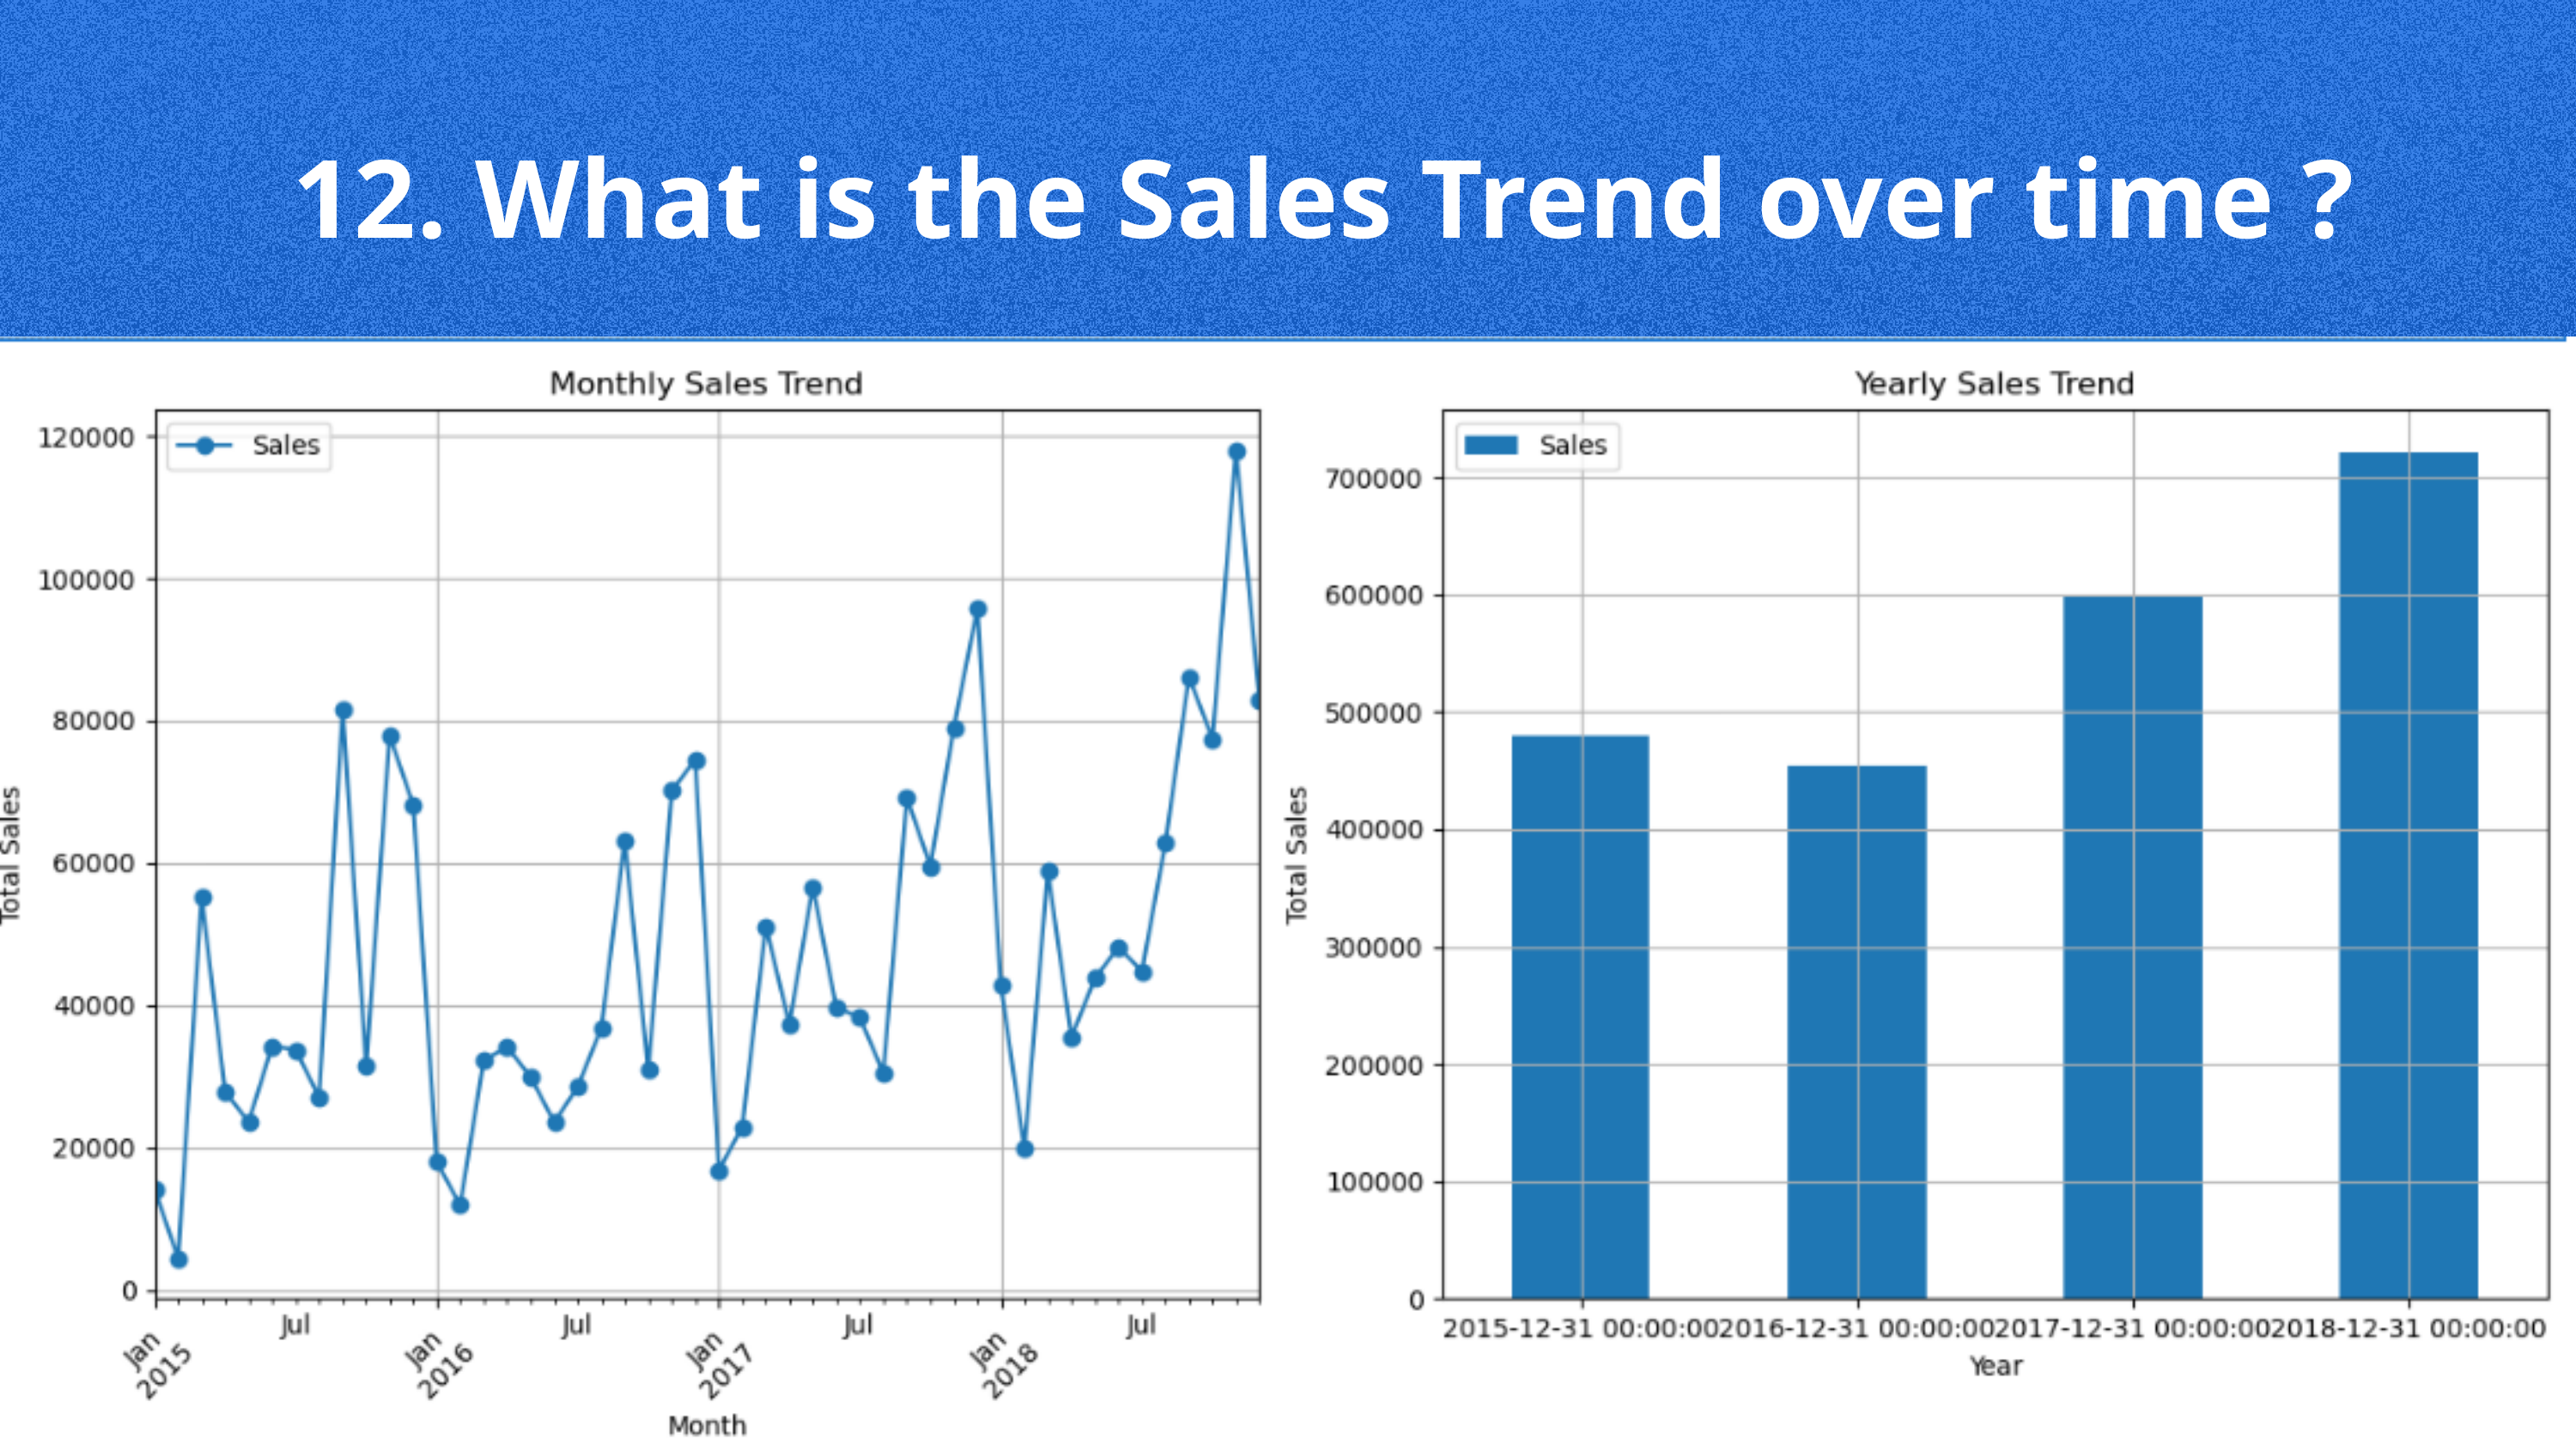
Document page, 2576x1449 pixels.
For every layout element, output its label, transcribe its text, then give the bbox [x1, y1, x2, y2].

text_box [0, 260, 2576, 336]
text_box 12. What is the Sales Trend over time ? [0, 108, 2576, 260]
text_box [0, 0, 2576, 108]
text_box [0, 336, 2576, 1449]
